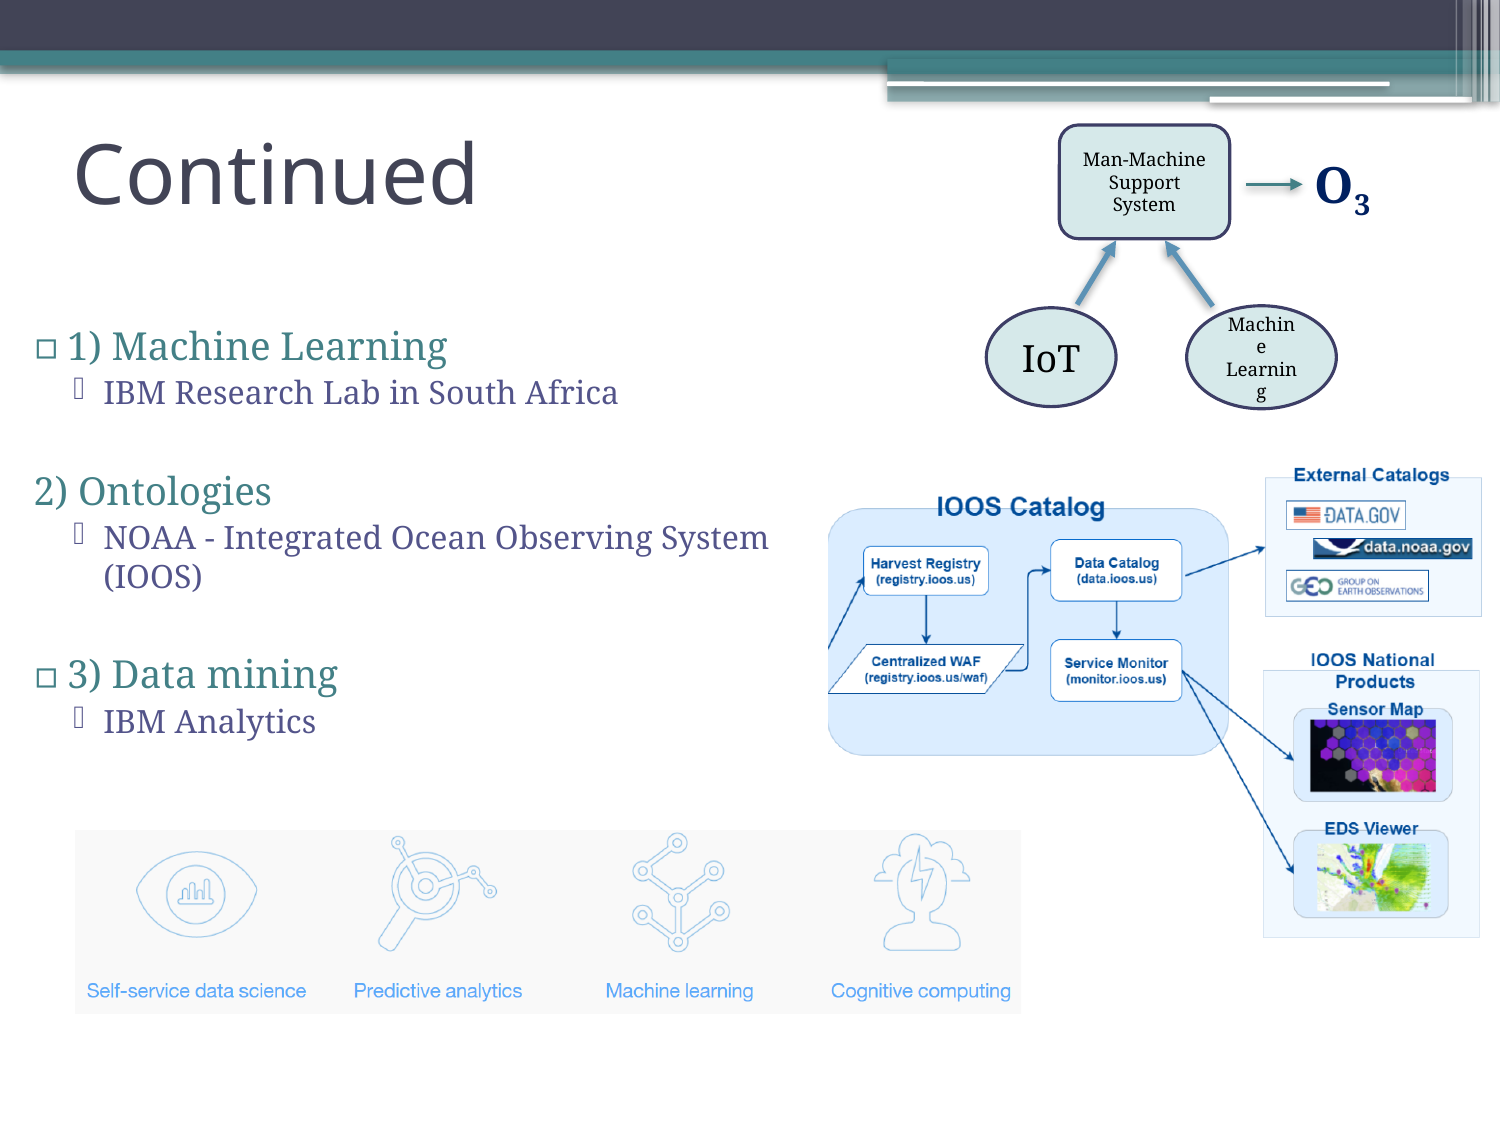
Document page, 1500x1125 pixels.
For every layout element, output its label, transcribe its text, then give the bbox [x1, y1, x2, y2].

picture [74, 462, 1489, 1014]
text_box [986, 124, 1410, 409]
title Continued [58, 83, 1408, 259]
list 1) Machine Learning IBM Research Lab in South Africa 2) Ontologies NOAA - Integrated Ocean Observing System (IOOS) 3) Data mining IBM Analytics [0, 314, 854, 752]
